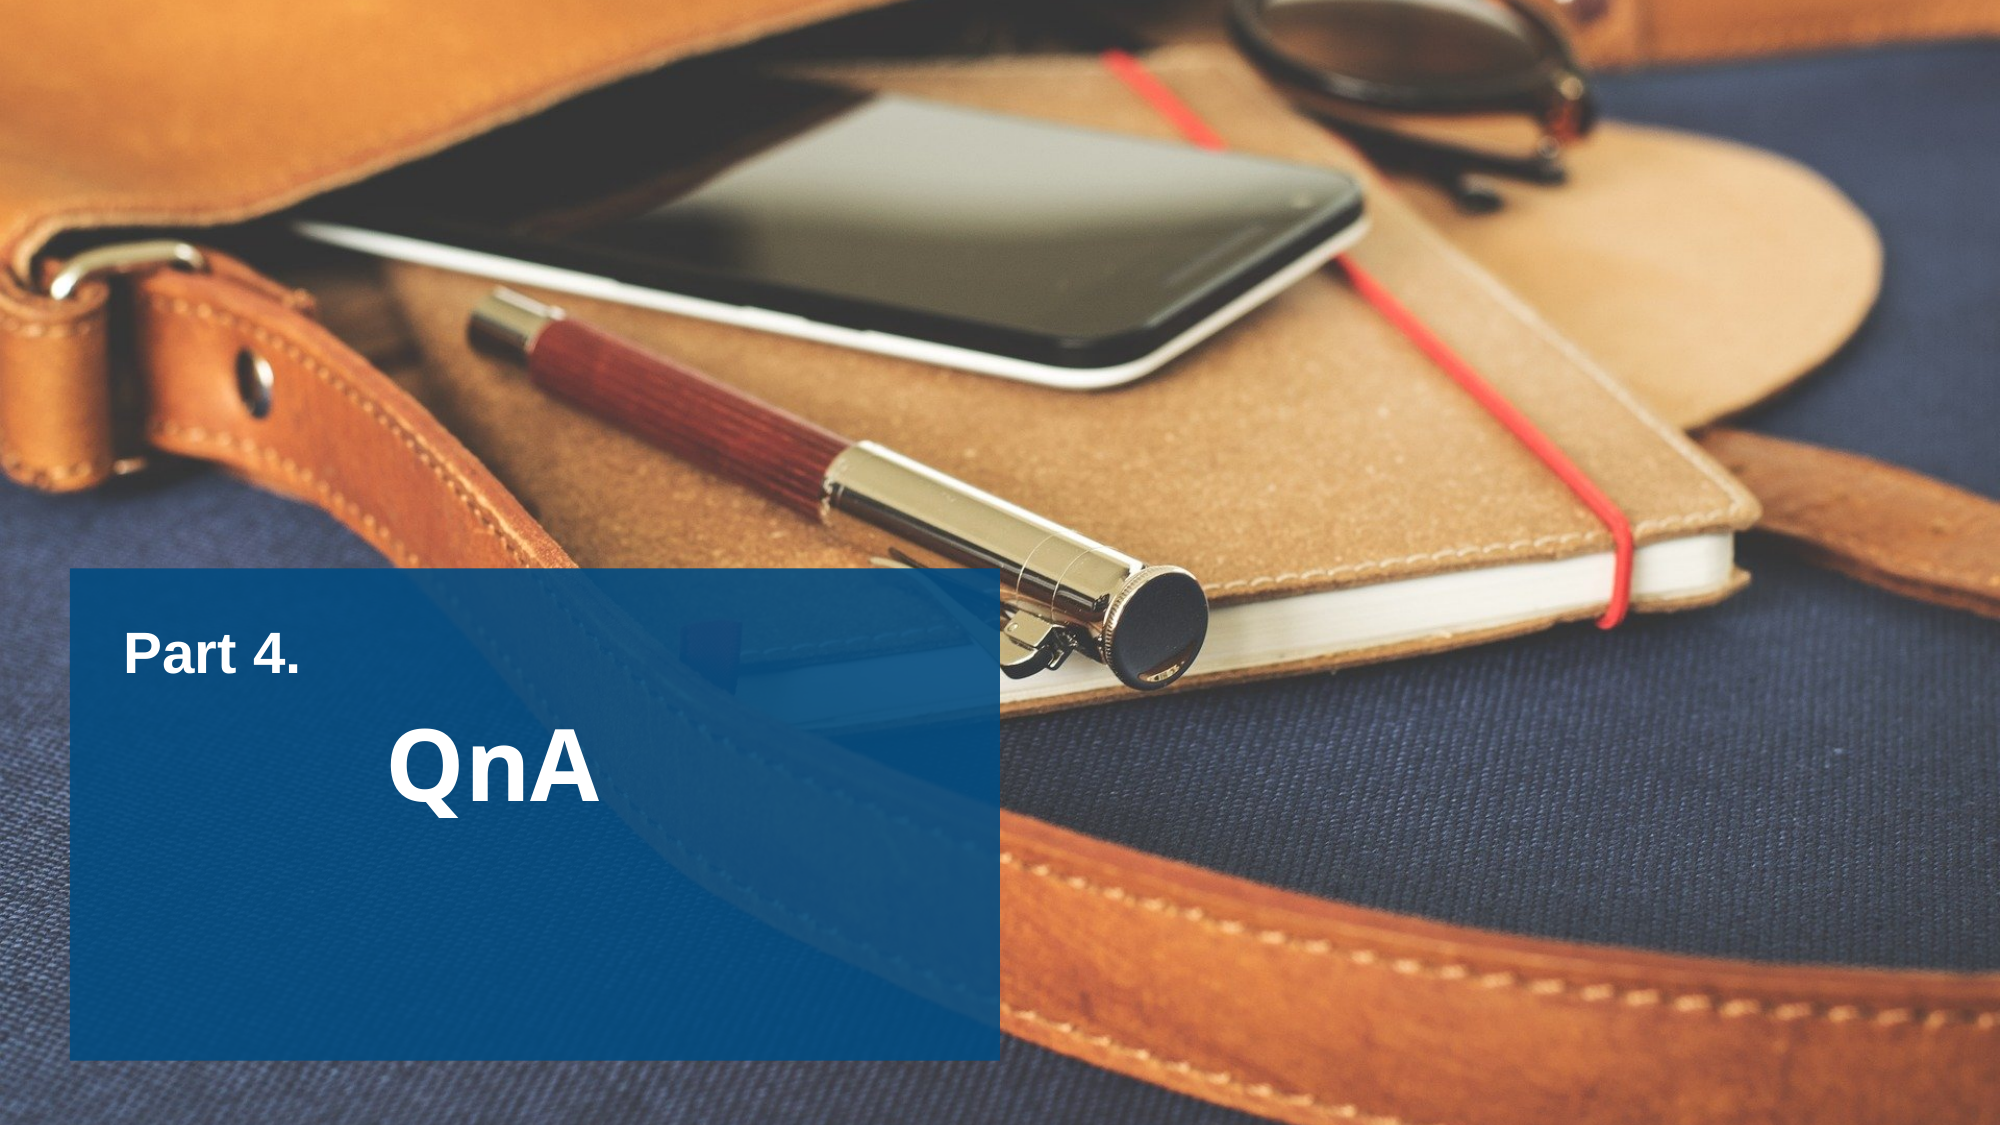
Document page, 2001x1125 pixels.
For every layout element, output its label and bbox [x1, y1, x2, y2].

text_box [69, 568, 1000, 1061]
picture [0, 0, 2000, 1125]
